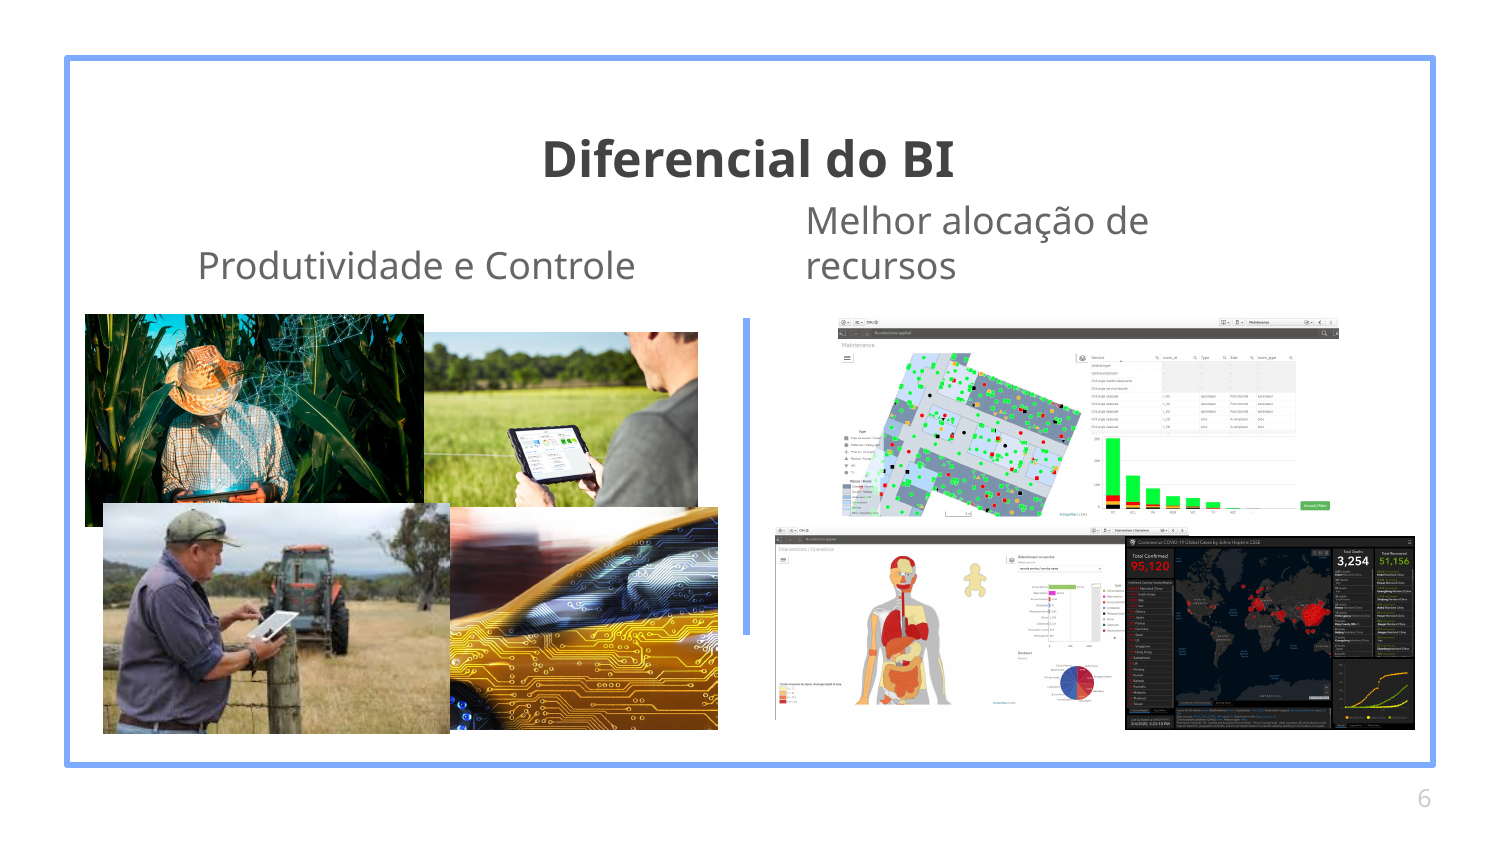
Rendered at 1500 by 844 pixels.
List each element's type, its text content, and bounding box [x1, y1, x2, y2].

title Produtividade e Controle [182, 196, 703, 302]
picture [775, 526, 1415, 730]
title Diferencial do BI [0, 112, 1498, 192]
picture [85, 314, 718, 735]
slide_number 6 [1402, 764, 1493, 830]
picture [837, 317, 1339, 524]
title Melhor alocação de recursos [790, 196, 1311, 302]
